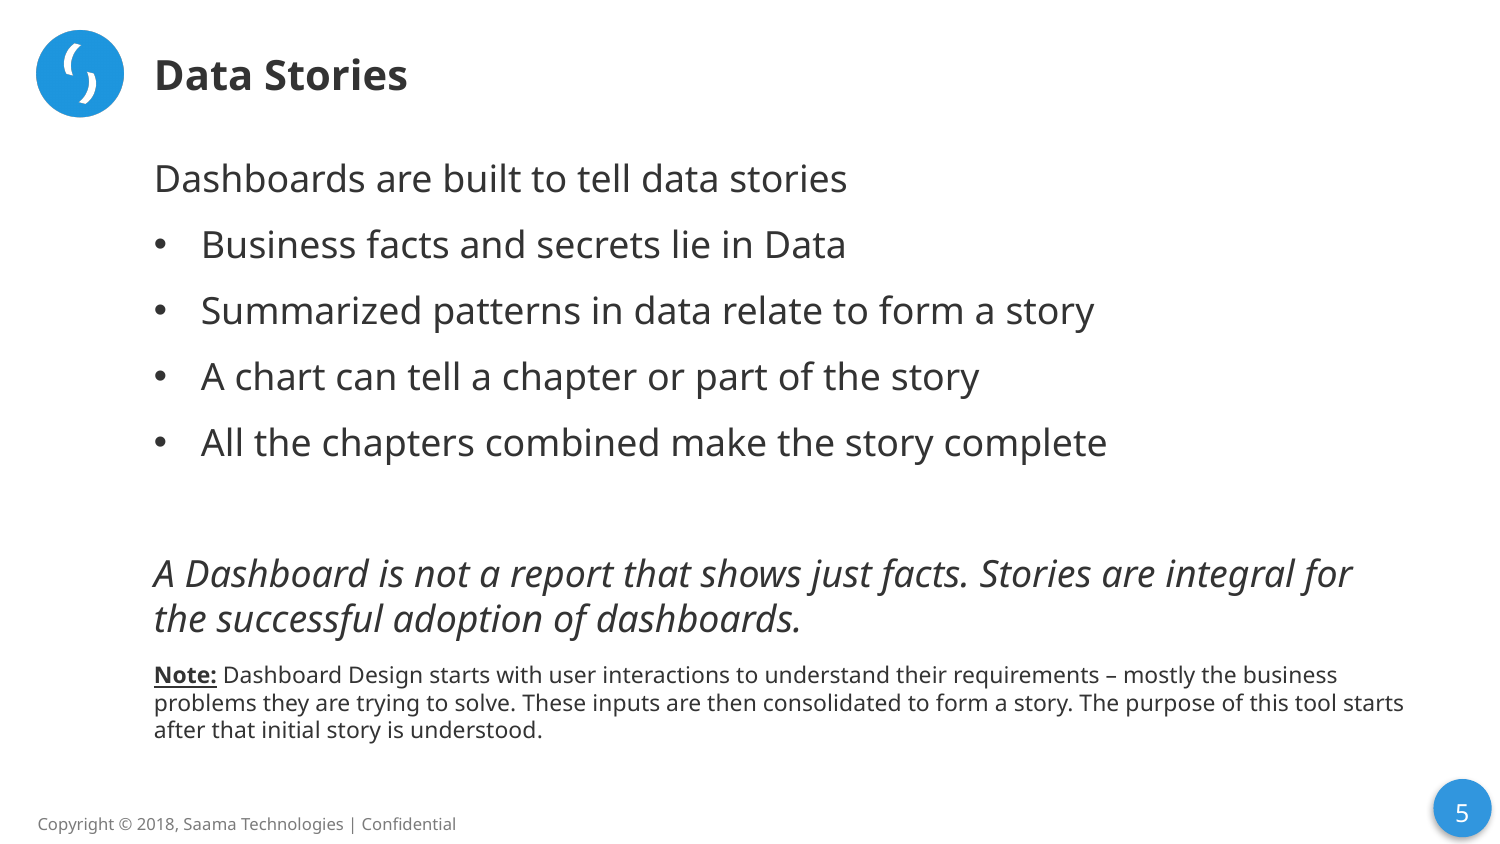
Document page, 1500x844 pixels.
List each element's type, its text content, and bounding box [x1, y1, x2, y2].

list Dashboards are built to tell data stories Business facts and secrets lie in Data Summarized patterns in data relate to form a story A chart can tell a chapter or part of the story All the chapters combined make the story complete A Dashboard is not a report that shows just facts. Stories are integral for the successful adoption of dashboards. Note: Dashboard Design starts with user interactions to understand their requirements – mostly the business problems they are trying to solve. These inputs are then consolidated to form a story. The purpose of this tool starts after that initial story is understood. [138, 147, 1427, 772]
picture [34, 29, 125, 119]
title Data Stories [138, 20, 1425, 128]
